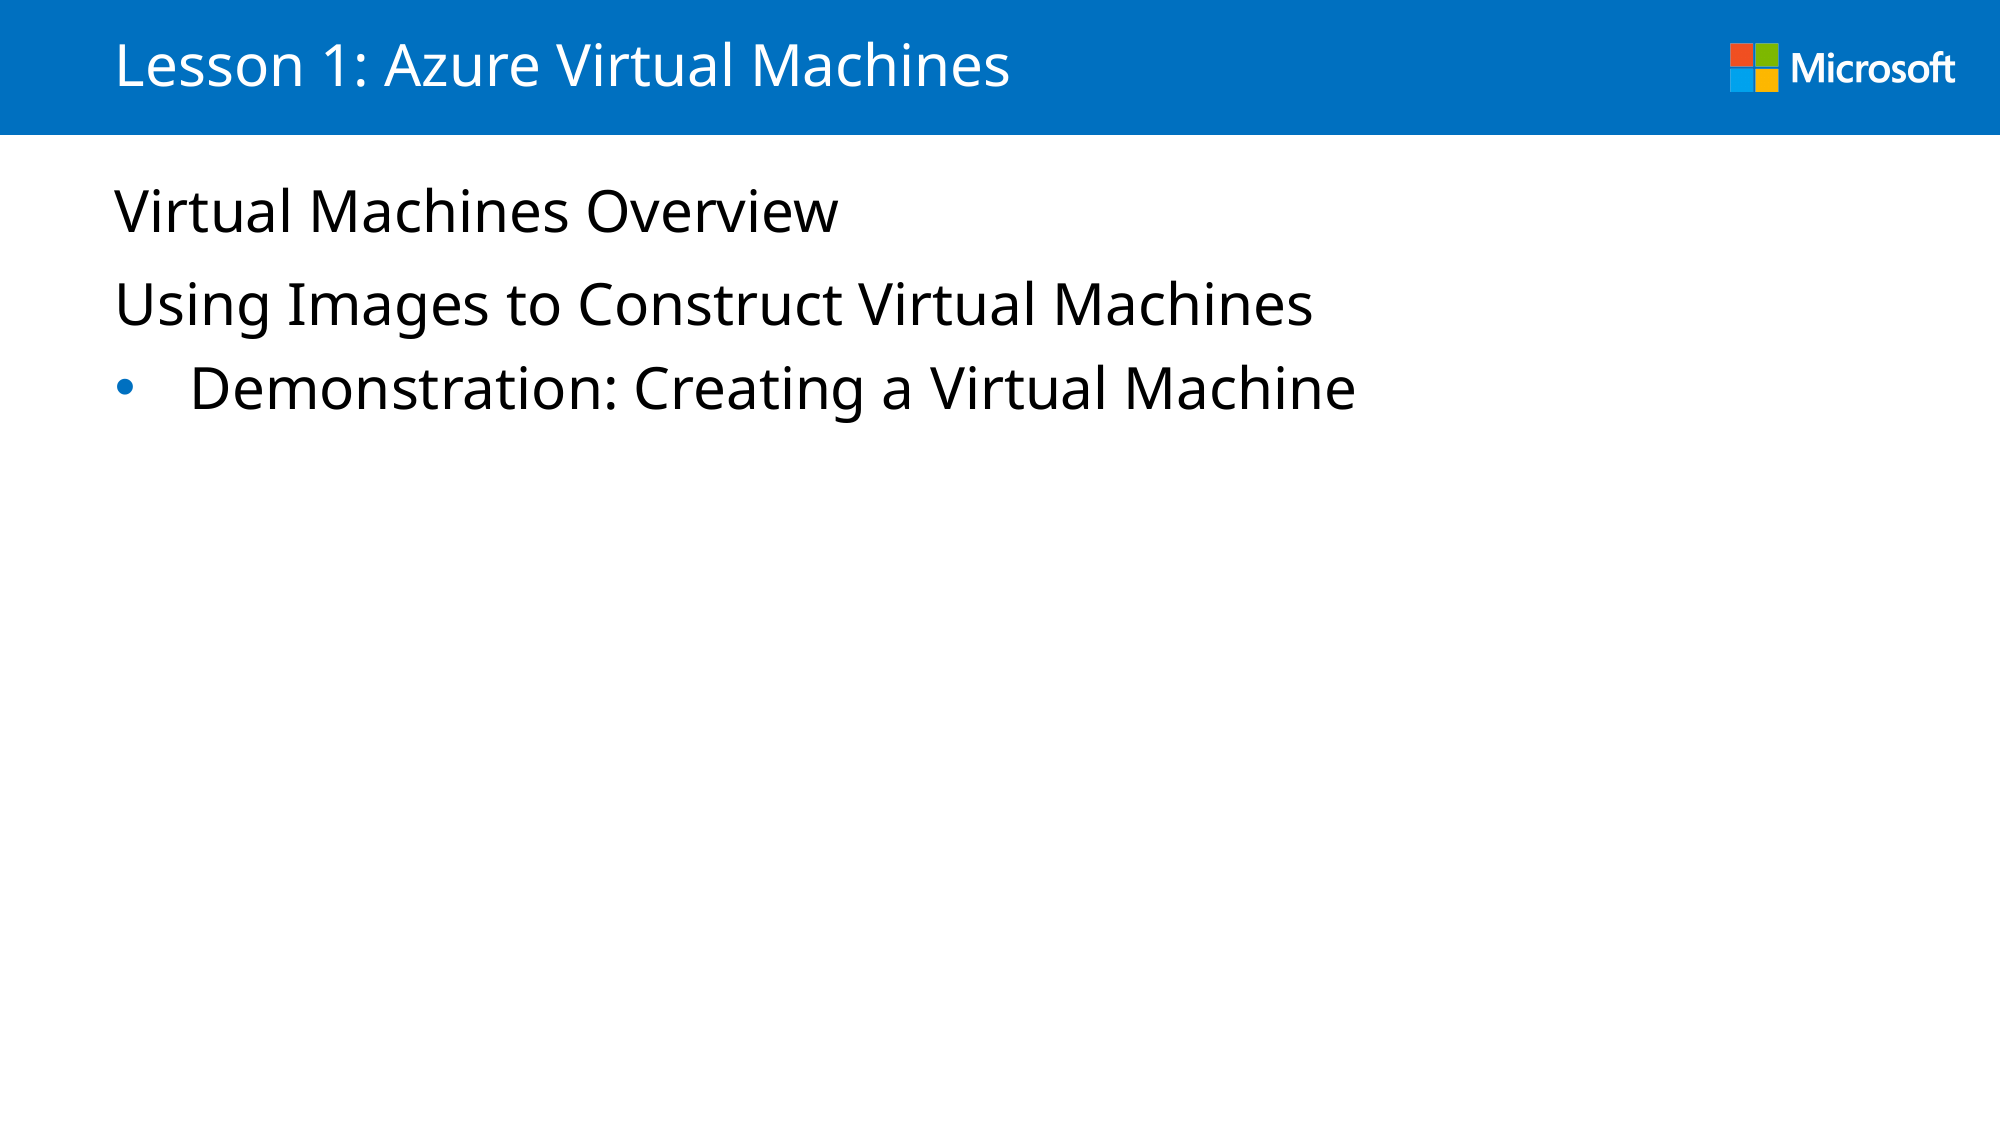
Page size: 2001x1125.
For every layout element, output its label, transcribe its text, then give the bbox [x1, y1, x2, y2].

list Virtual Machines Overview Using Images to Construct Virtual Machines Demonstration: Creating a Virtual Machine [99, 174, 1900, 1013]
title Lesson 1: Azure Virtual Machines [99, 0, 1900, 135]
picture [1900, 14, 1986, 121]
